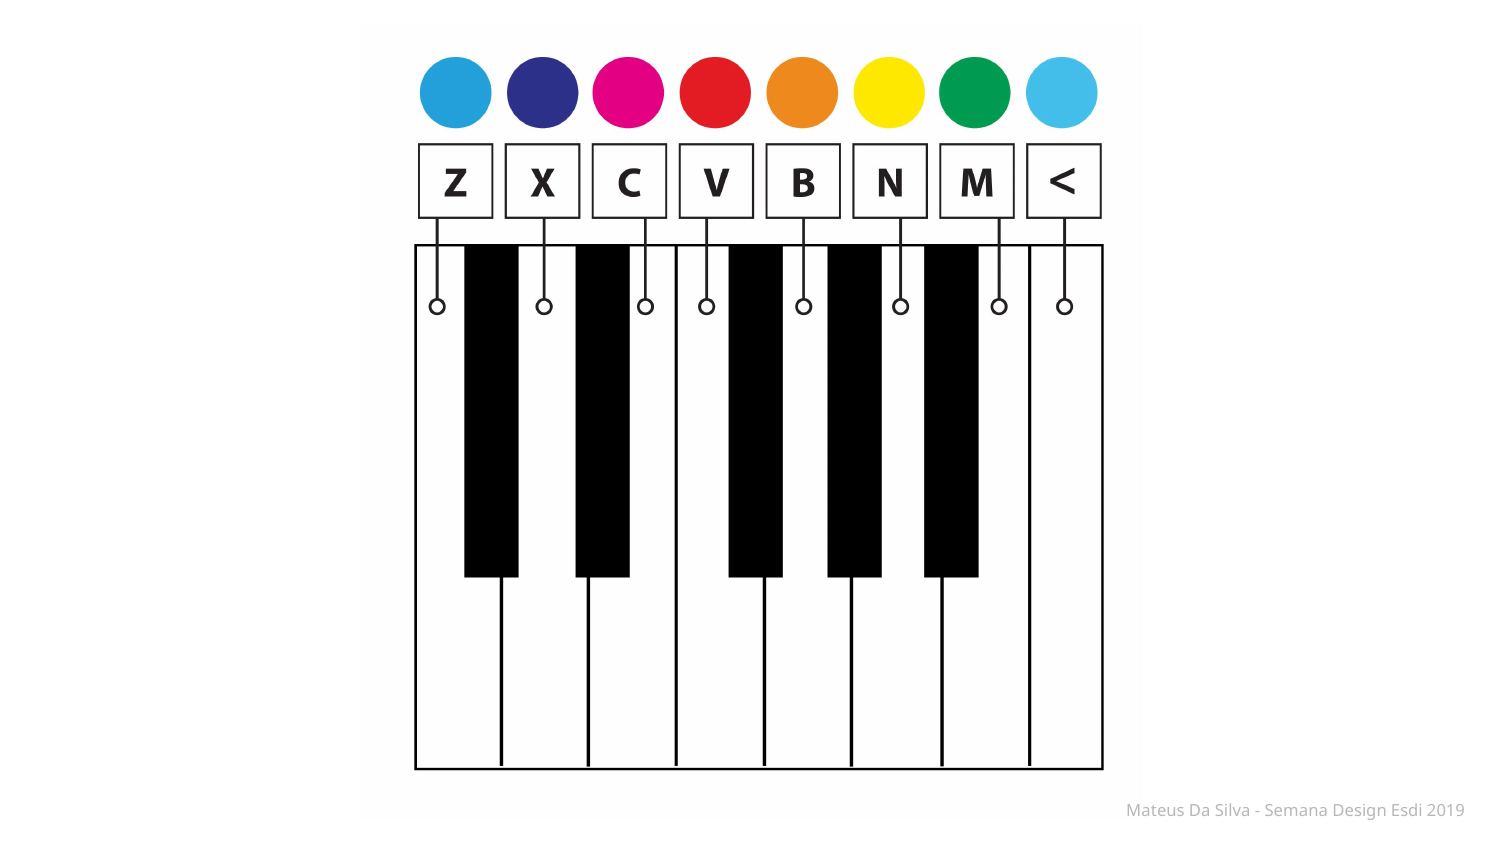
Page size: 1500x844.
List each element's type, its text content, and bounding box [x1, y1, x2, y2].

text_box Mateus Da Silva - Semana Design Esdi 2019 [1111, 785, 1500, 831]
picture [358, 24, 1142, 819]
